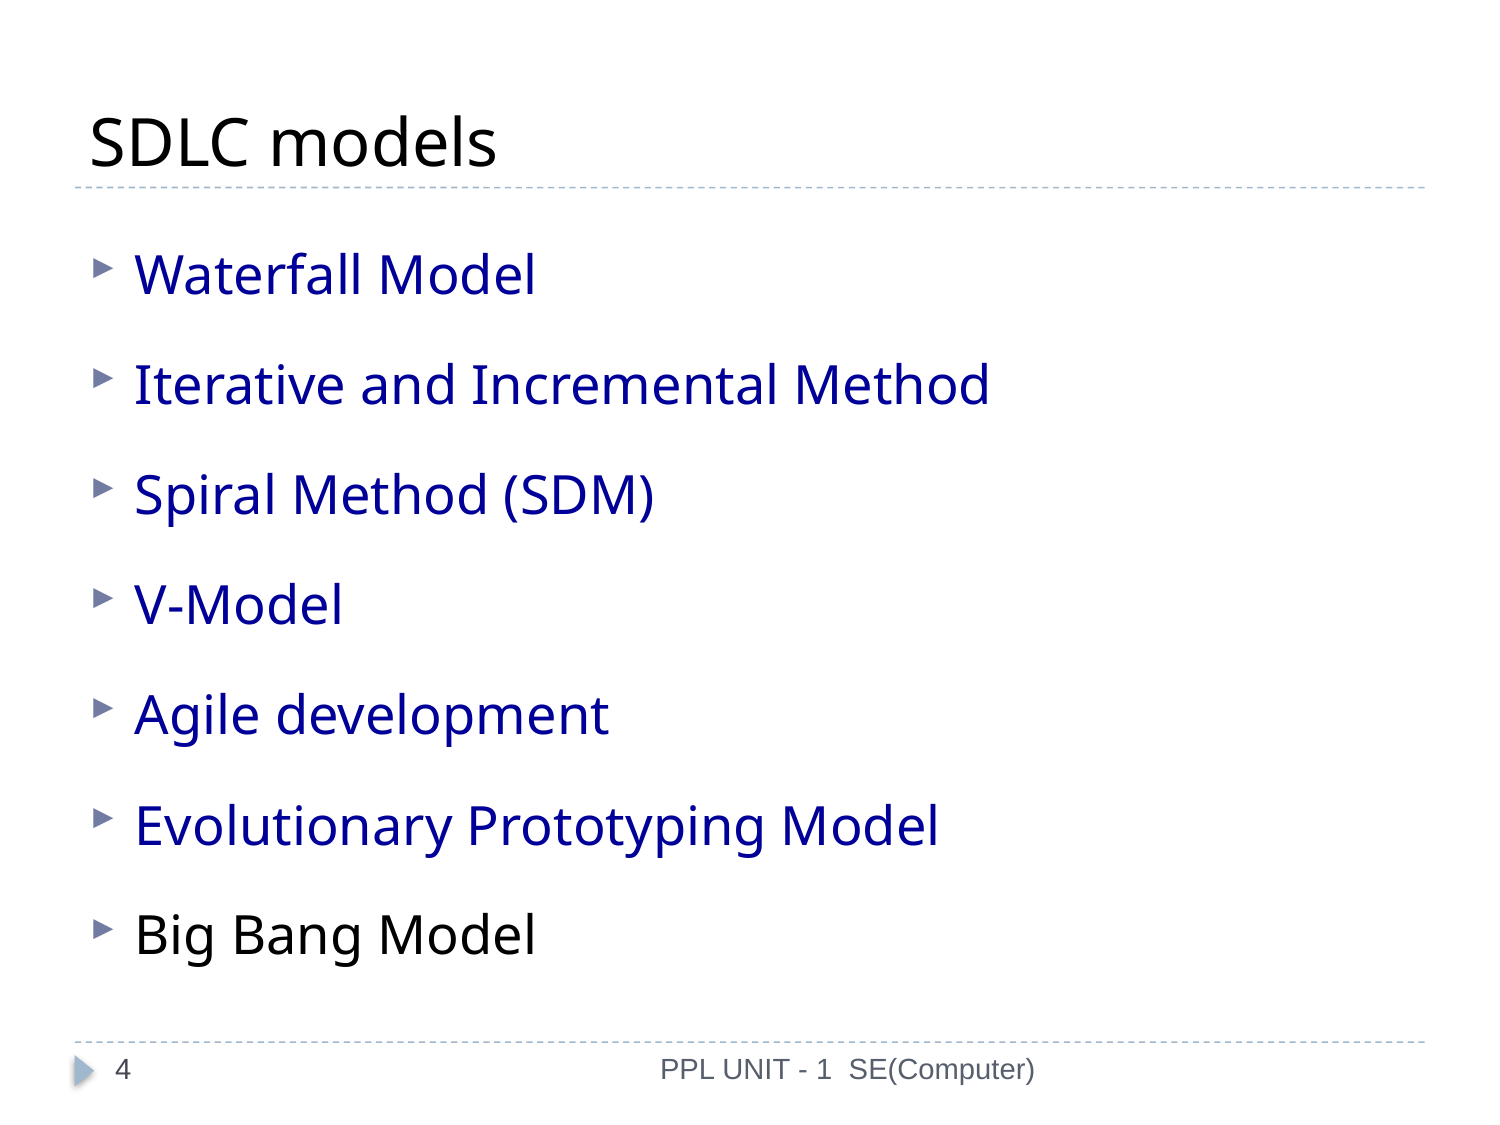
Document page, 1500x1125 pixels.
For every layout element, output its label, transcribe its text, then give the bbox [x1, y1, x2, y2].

slide_number 4 [100, 1042, 426, 1103]
list Waterfall Model Iterative and Incremental Method Spiral Method (SDM) V-Model Agile development Evolutionary Prototyping Model Big Bang Model [75, 200, 1425, 1010]
footer PPL UNIT - 1 SE(Computer) [475, 1042, 1051, 1103]
title SDLC models [75, 45, 1300, 188]
